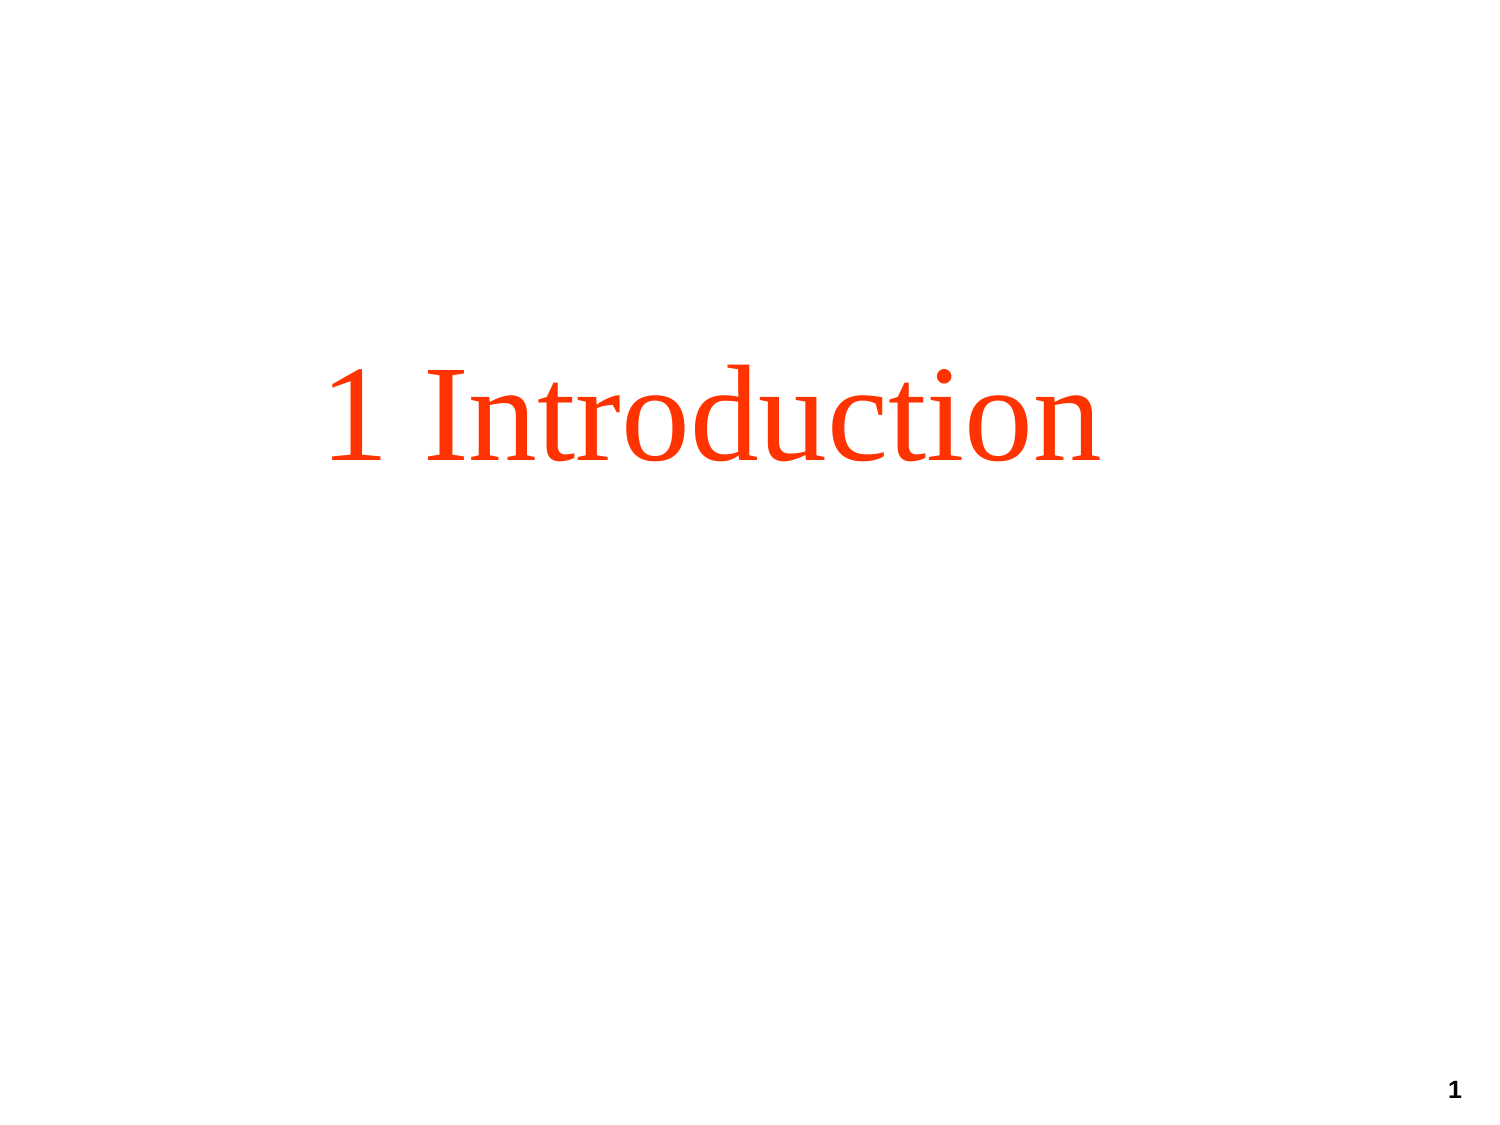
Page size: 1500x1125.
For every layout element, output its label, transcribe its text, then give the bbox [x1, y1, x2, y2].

subtitle 1 Introduction [59, 347, 1399, 519]
